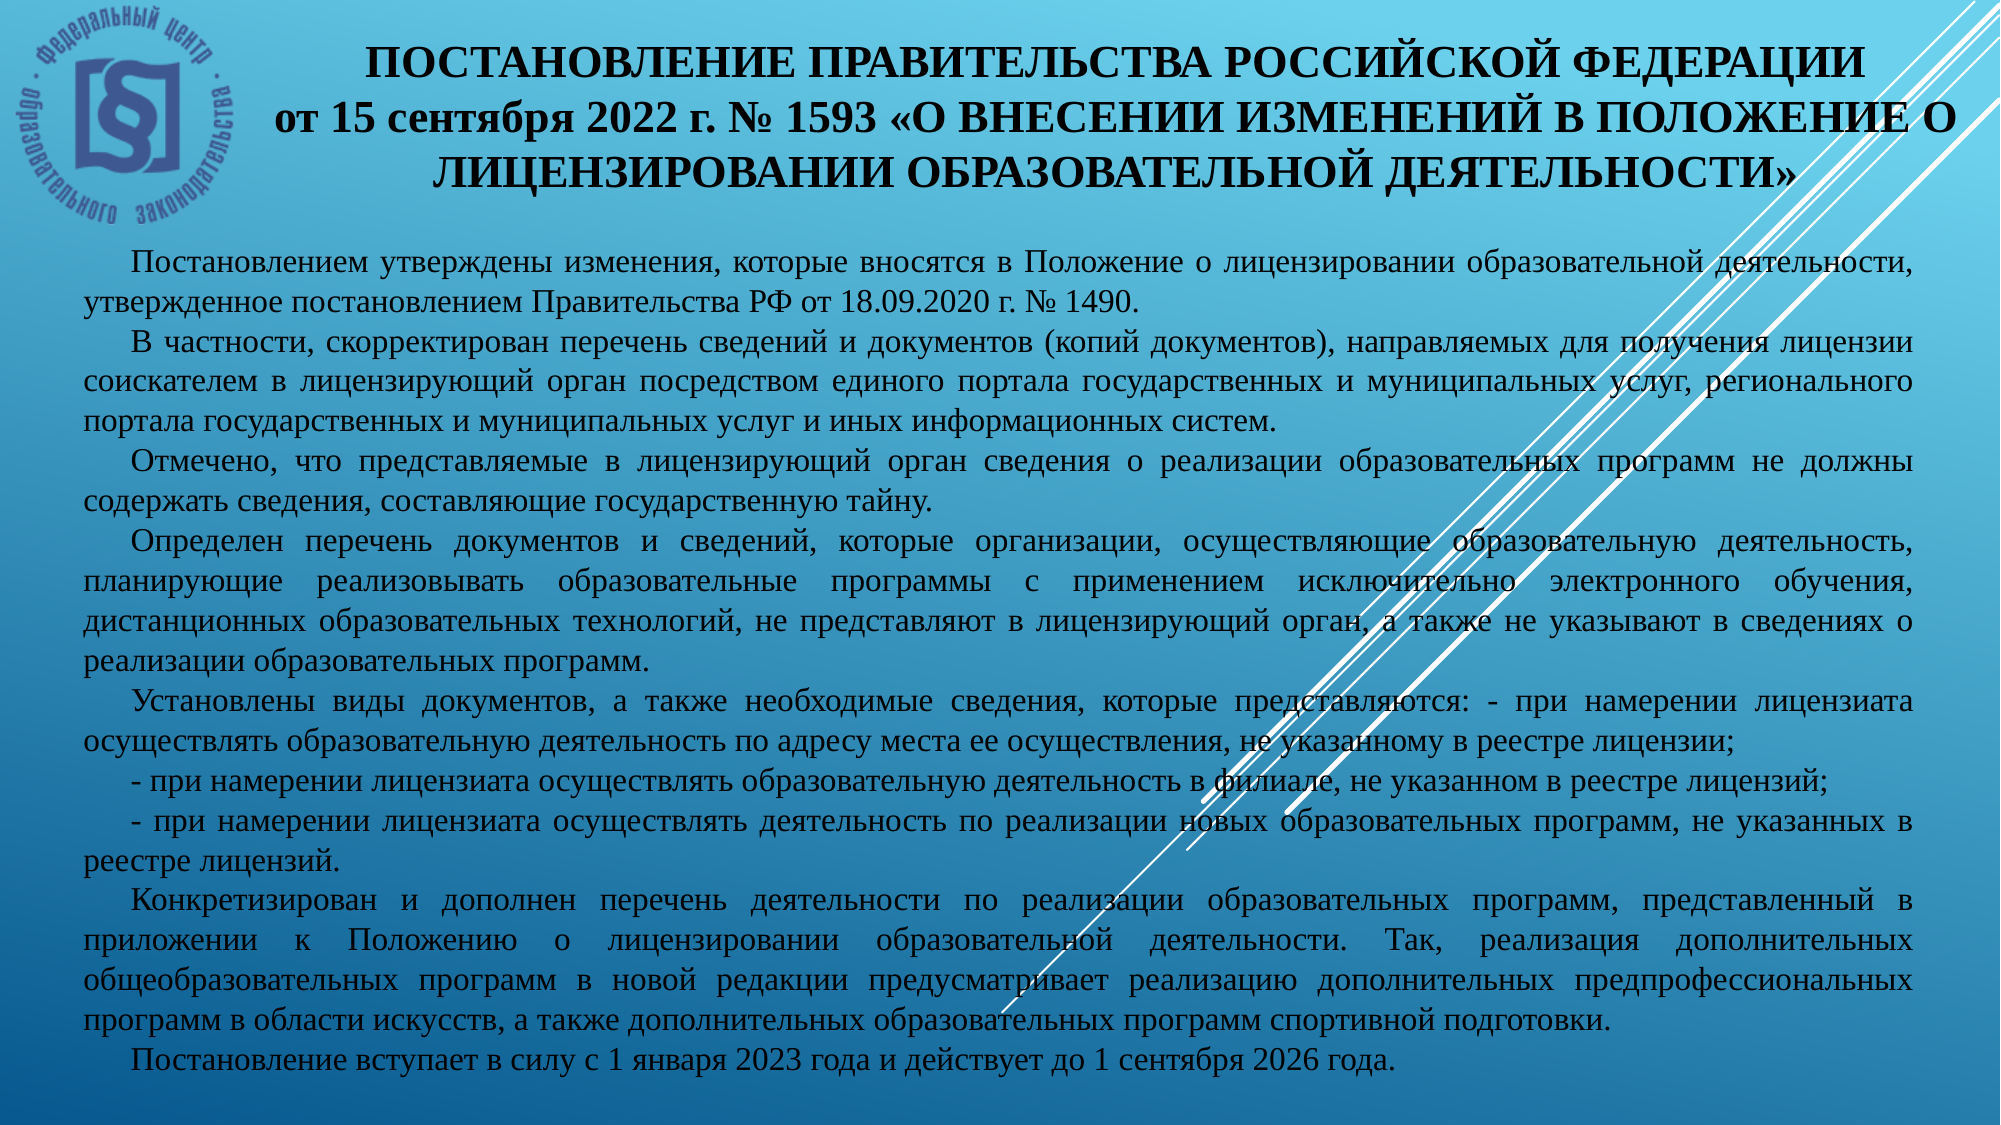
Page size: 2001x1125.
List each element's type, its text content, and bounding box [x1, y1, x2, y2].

picture [11, 0, 237, 232]
subtitle ПОСТАНОВЛЕНИЕ ПРАВИТЕЛЬСТВА РОССИЙСКОЙ ФЕДЕРАЦИИ от 15 сентября 2022 г. № 1593 «О ВНЕСЕНИИ ИЗМЕНЕНИЙ В ПОЛОЖЕНИЕ О ЛИЦЕНЗИРОВАНИИ ОБРАЗОВАТЕЛЬНОЙ ДЕЯТЕЛЬНОСТИ» [254, 24, 1978, 212]
text_box Постановлением утверждены изменения, которые вносятся в Положение о лицензировании образовательной деятельности, утвержденное постановлением Правительства РФ от 18.09.2020 г. № 1490. В частности, скорректирован перечень сведений и документов (копий документов), направляемых для получения лицензии соискателем в лицензирующий орган посредством единого портала государственных и муниципальных услуг, регионального портала государственных и муниципальных услуг и иных информационных систем. Отмечено, что представляемые в лицензирующий орган сведения о реализации образовательных программ не должны содержать сведения, составляющие государственную тайну. Определен перечень документов и сведений, которые организации, осуществляющие образовательную деятельность, планирующие реализовывать образовательные программы с применением исключительно электронного обучения, дистанционных образовательных технологий, не представляют в лицензирующий орган, а также не указывают в сведениях о реализации образовательных программ. Установлены виды документов, а также необходимые сведения, которые представляются: - при намерении лицензиата осуществлять образовательную деятельность по адресу места ее осуществления, не указанному в реестре лицензии; - при намерении лицензиата осуществлять образовательную деятельность в филиале, не указанном в реестре лицензий; - при намерении лицензиата осуществлять деятельность по реализации новых образовательных программ, не указанных в реестре лицензий. Конкретизирован и дополнен перечень деятельности по реализации образовательных программ, представленный в приложении к Положению о лицензировании образовательной деятельности. Так, реализация дополнительных общеобразовательных программ в новой редакции предусматривает реализацию дополнительных предпрофессиональных программ в области искусств, а также дополнительных образовательных программ спортивной подготовки. Постановление вступает в силу с 1 января 2023 года и действует до 1 сентября 2026 года. [68, 231, 1932, 1085]
